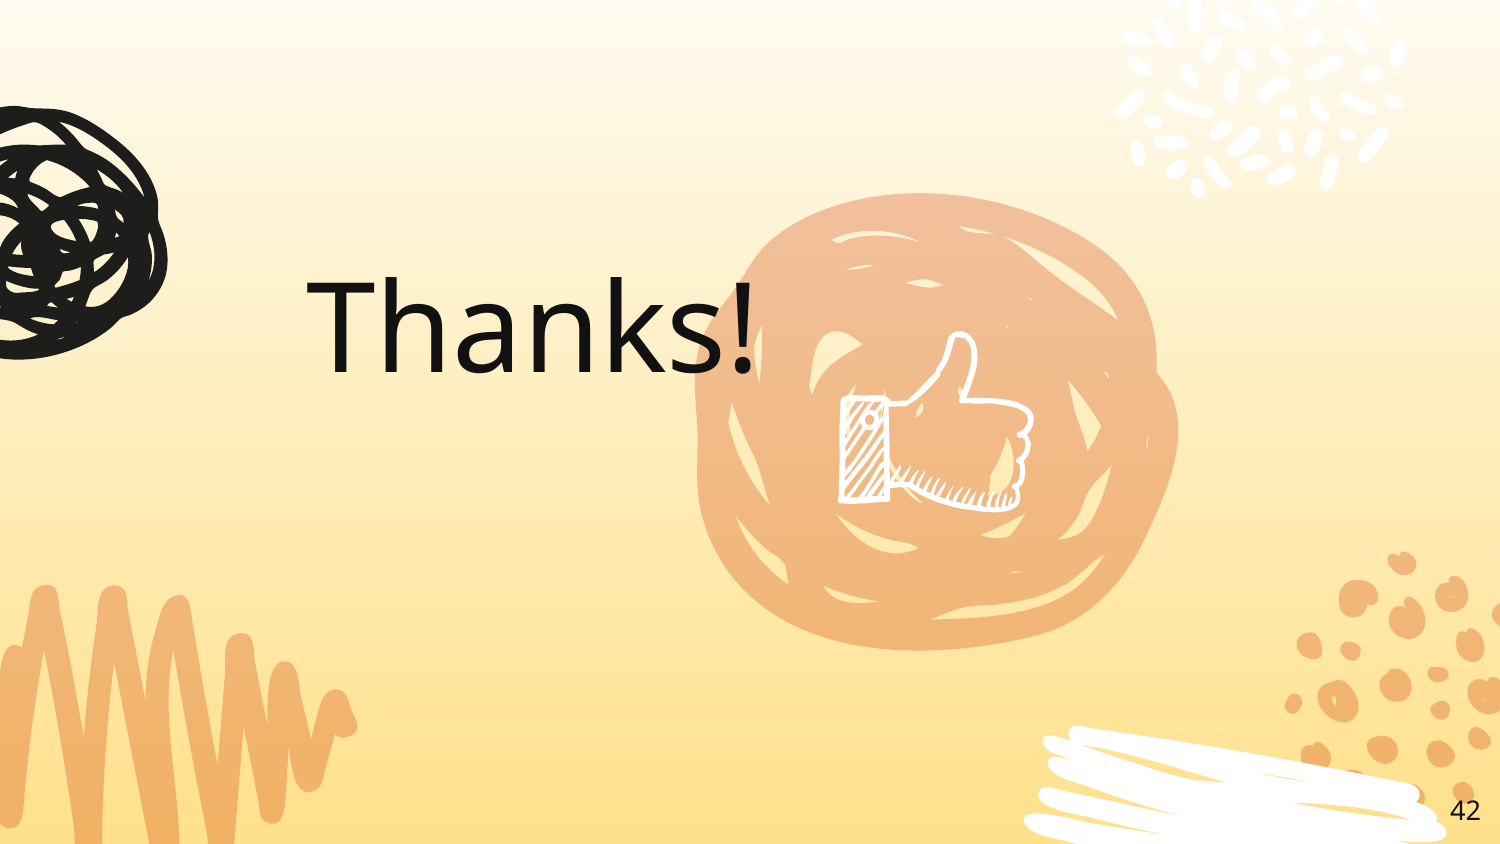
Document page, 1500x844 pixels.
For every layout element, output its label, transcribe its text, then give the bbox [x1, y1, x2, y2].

text_box [695, 193, 1179, 651]
title Thanks! [172, 207, 761, 398]
text_box [837, 331, 1034, 513]
slide_number 42 [1391, 779, 1482, 844]
